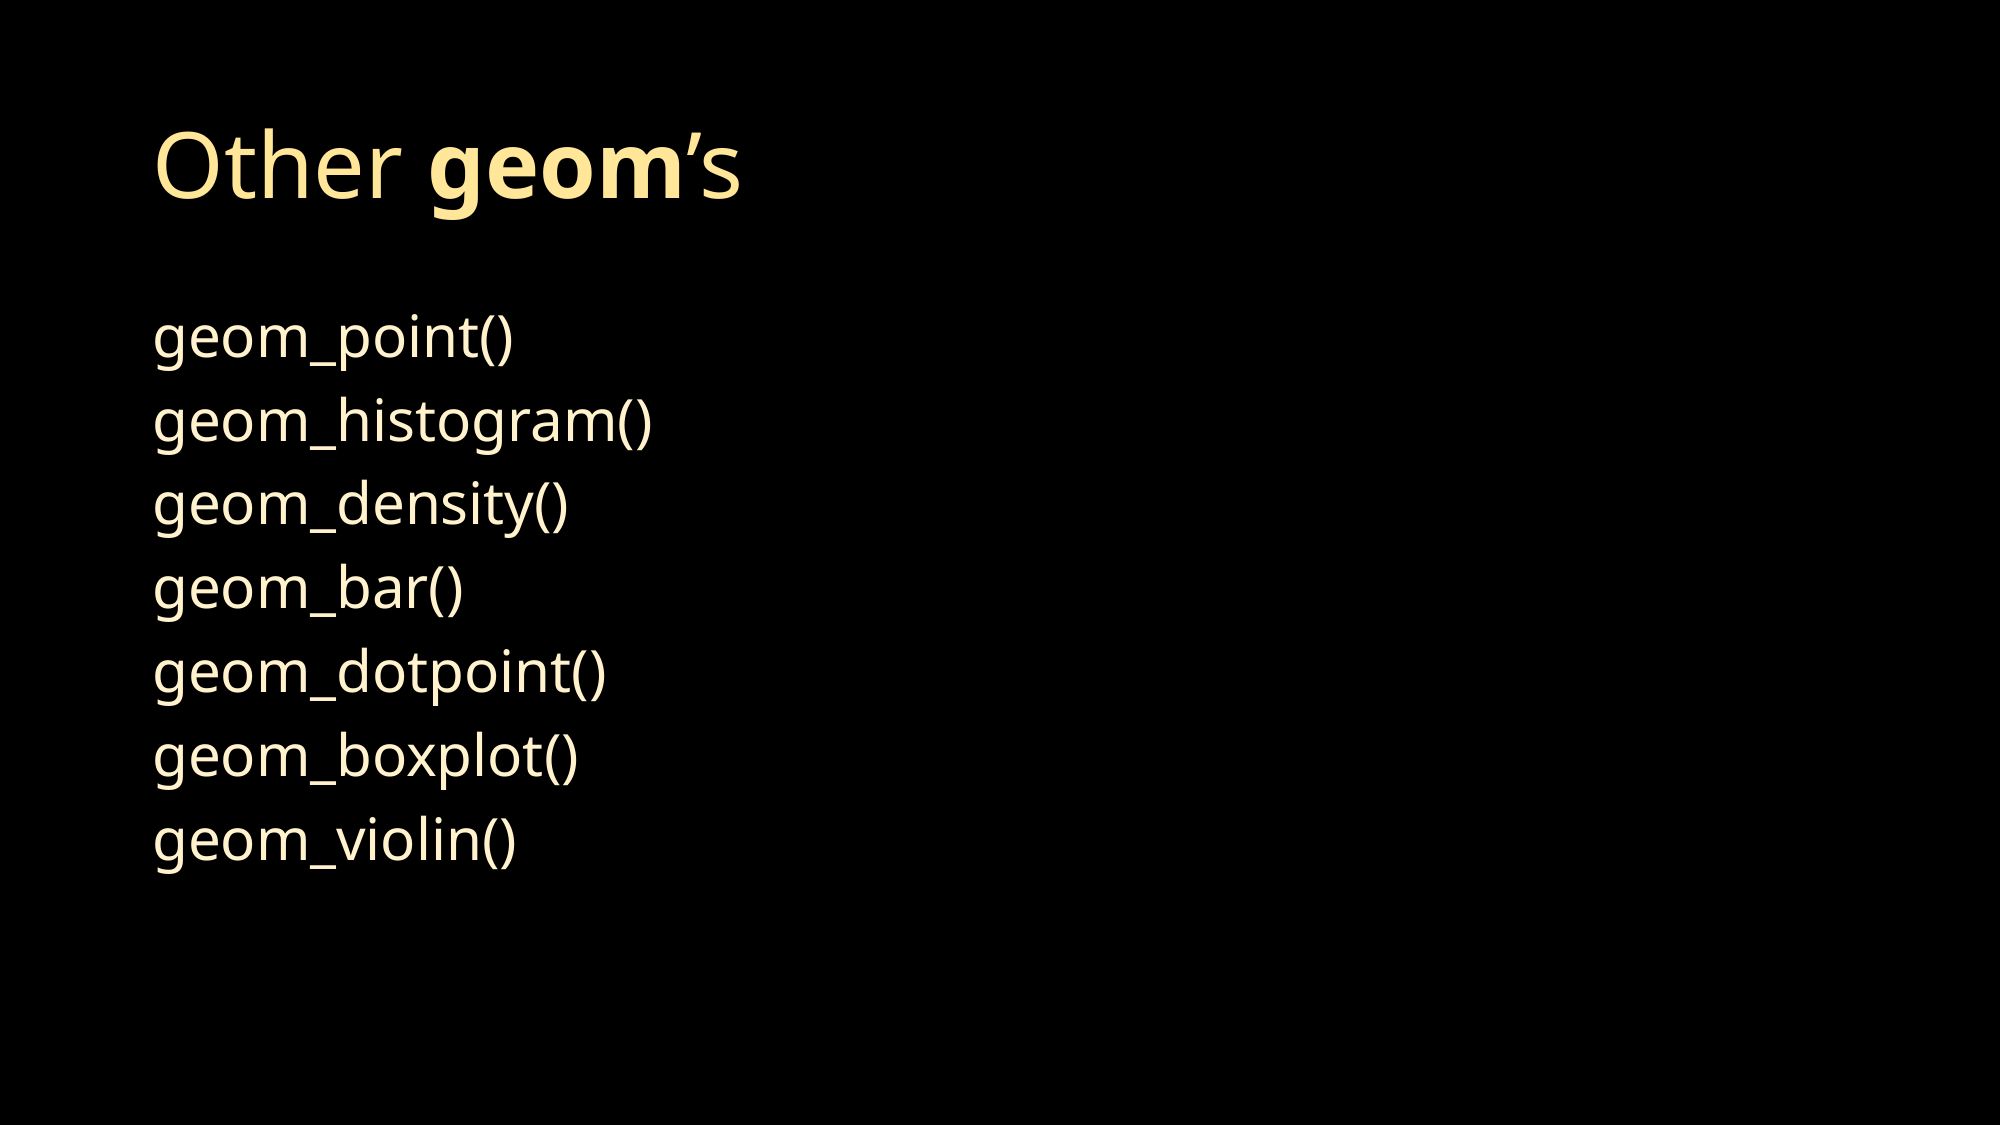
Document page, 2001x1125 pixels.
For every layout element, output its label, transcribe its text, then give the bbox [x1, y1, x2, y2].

title Other geom’s [137, 59, 1863, 278]
list geom_point() geom_histogram() geom_density() geom_bar() geom_dotpoint() geom_boxplot() geom_violin() [137, 299, 1863, 1014]
